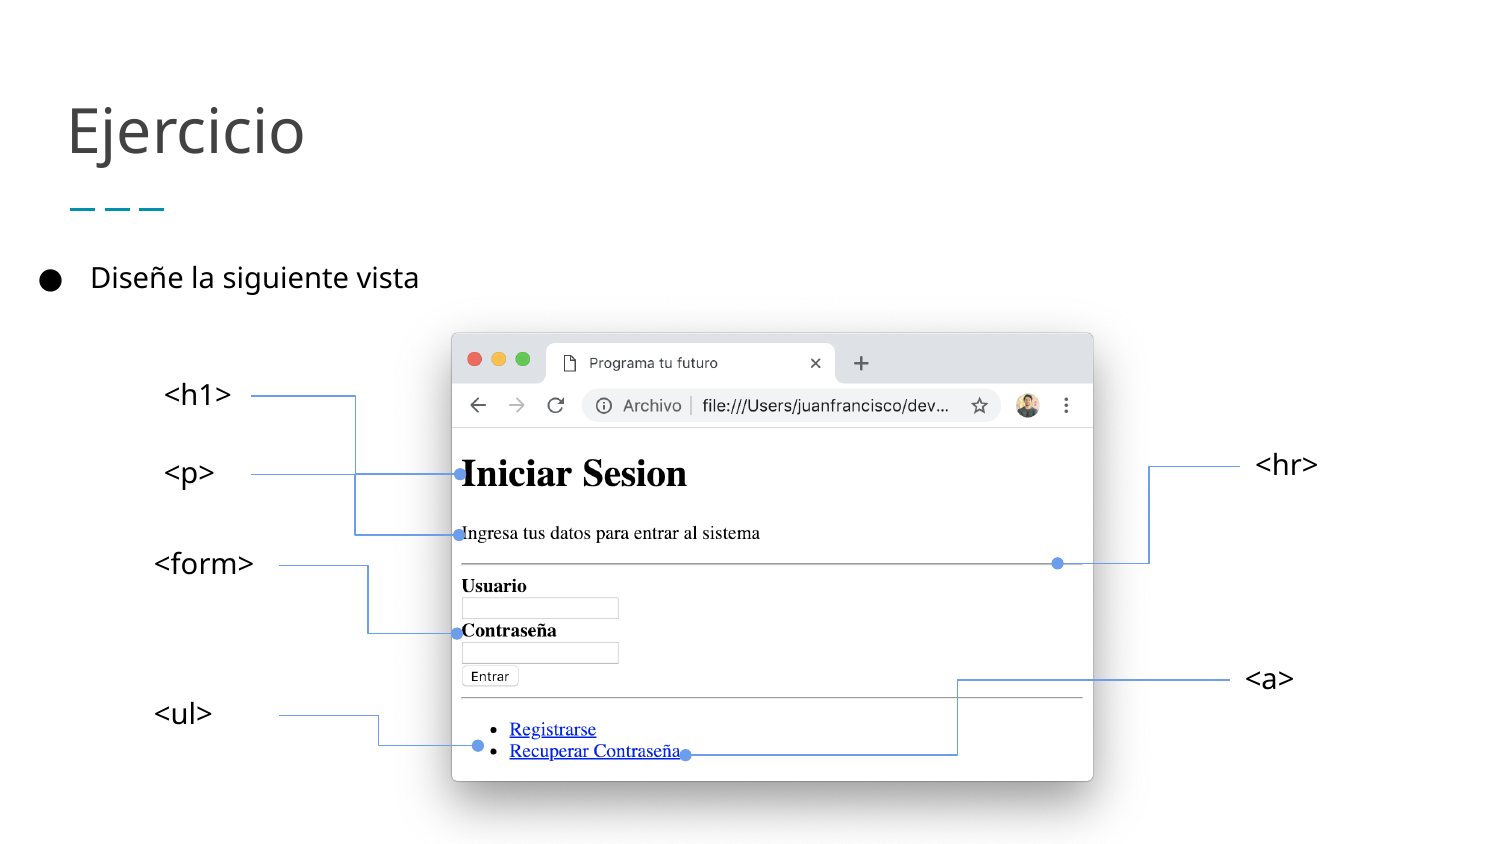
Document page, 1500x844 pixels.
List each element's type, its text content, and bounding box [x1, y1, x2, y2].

text_box <form> [138, 530, 279, 601]
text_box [251, 474, 460, 536]
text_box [278, 715, 479, 746]
text_box <ul> [138, 680, 279, 751]
picture [384, 287, 1160, 844]
title Ejercicio [51, 61, 1449, 182]
text_box <a> [1229, 645, 1370, 716]
text_box <hr> [1240, 431, 1381, 502]
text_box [685, 679, 1231, 756]
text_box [278, 565, 458, 634]
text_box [251, 395, 461, 475]
text_box Diseñe la siguiente vista [0, 244, 790, 316]
text_box <p> [148, 439, 245, 510]
text_box <h1> [148, 361, 252, 432]
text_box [1057, 466, 1241, 564]
